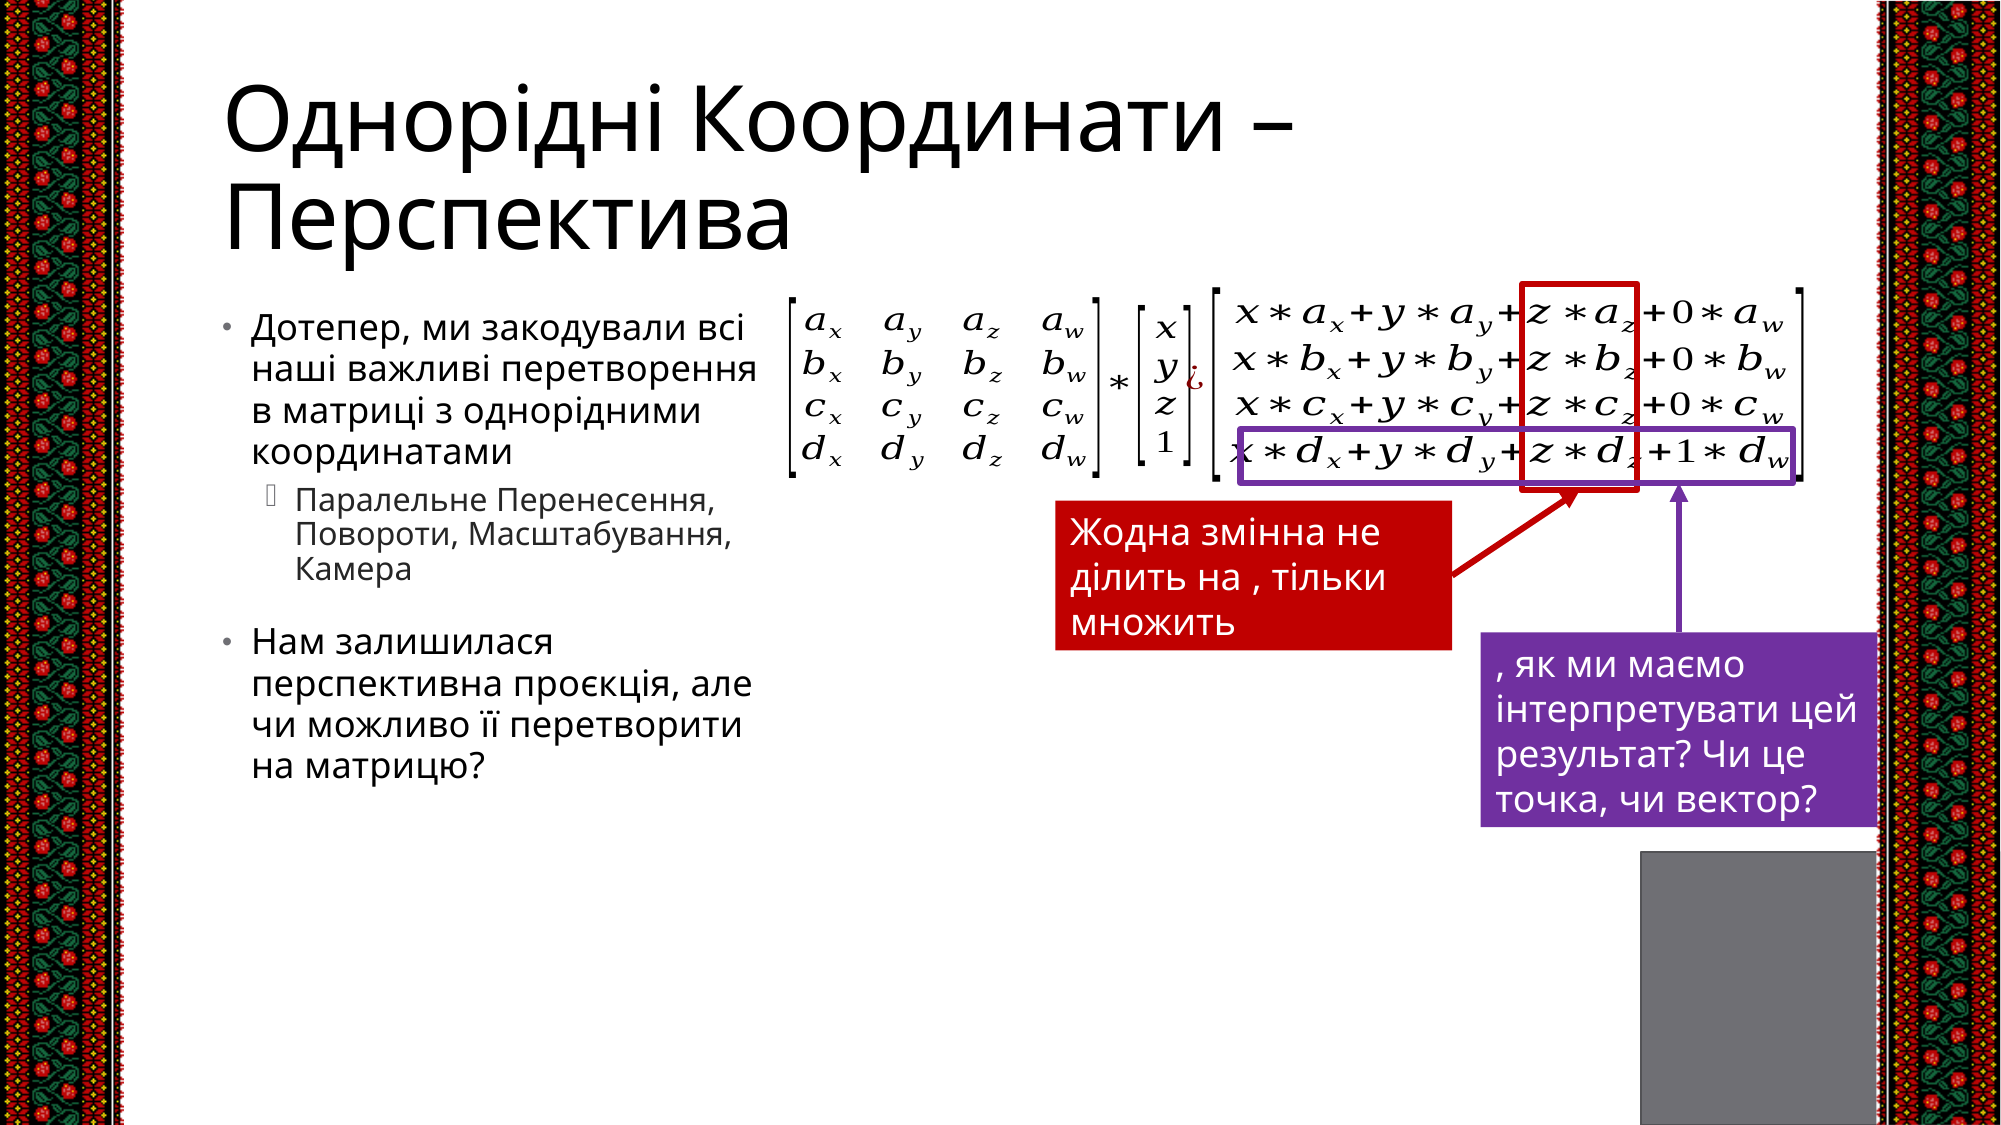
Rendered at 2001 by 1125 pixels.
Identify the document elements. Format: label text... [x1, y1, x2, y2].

picture [1877, 2, 2000, 1124]
list Дотепер, ми закодували всі наші важливі перетворення в матриці з однорідними координатами Паралельне Перенесення, Повороти, Масштабування, Камера Нам залишилася перспективна проєкція, але чи можливо її перетворити на матрицю? [206, 299, 787, 831]
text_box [1451, 489, 1580, 577]
text_box [1239, 428, 1794, 484]
title Однорідні Координати – Перспектива [206, 60, 1797, 278]
text_box [1521, 484, 1638, 491]
picture [0, 0, 124, 1125]
text_box [1521, 283, 1638, 428]
